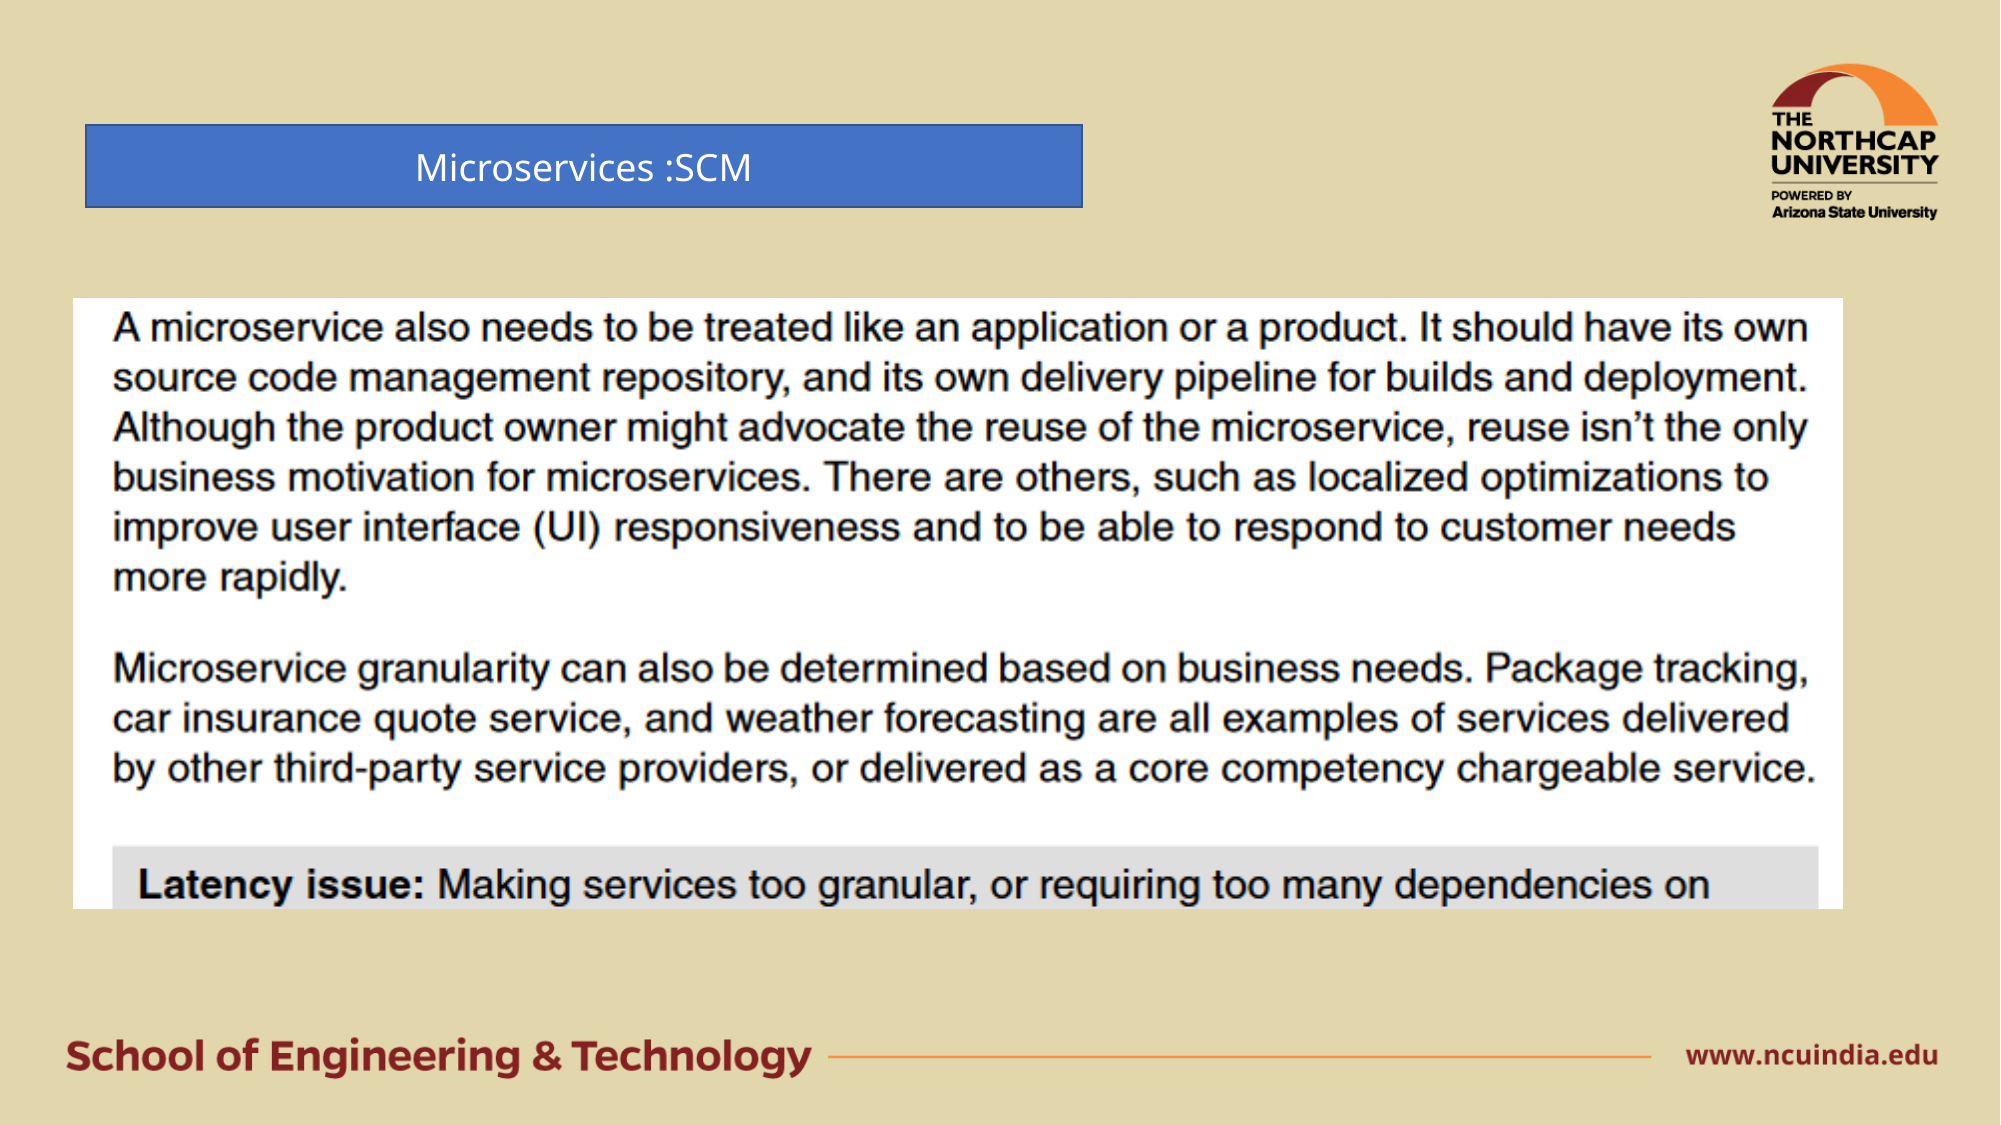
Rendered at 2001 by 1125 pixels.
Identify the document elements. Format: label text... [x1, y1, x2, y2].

text_box Microservices :SCM [85, 124, 1083, 208]
picture [0, 0, 2000, 1125]
